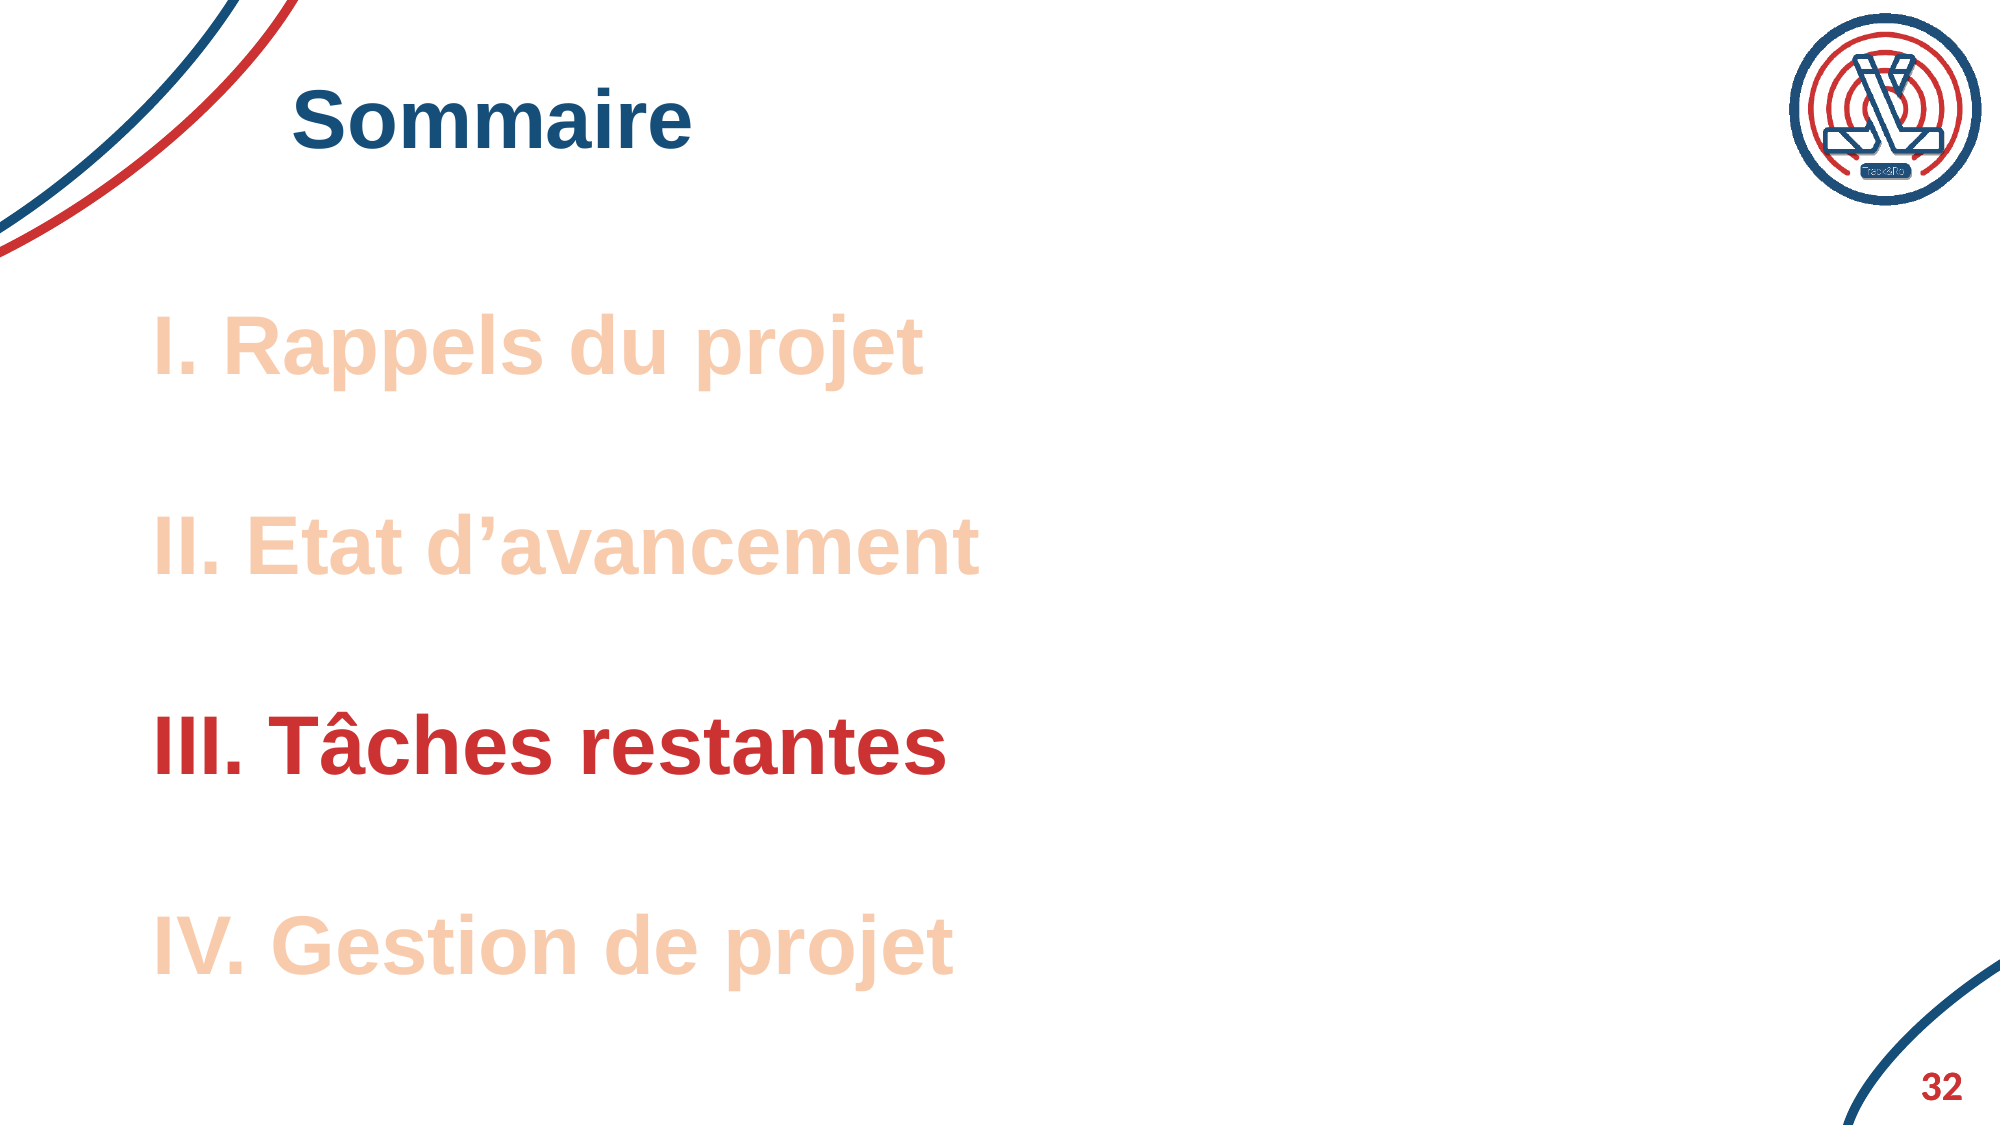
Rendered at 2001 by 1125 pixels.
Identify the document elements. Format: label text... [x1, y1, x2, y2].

text_box 32 [1893, 1042, 1991, 1125]
picture [1784, 8, 1986, 210]
text_box Track&Roll [138, 77, 1493, 283]
text_box [0, 0, 235, 229]
text_box [0, 0, 294, 254]
text_box [1903, 963, 2000, 1125]
text_box Sommaire [277, 57, 1055, 173]
text_box [1846, 1052, 1893, 1125]
text_box I. Rappels du projet II. Etat d’avancement III. Tâches restantes IV. Gestion de projetniveau [138, 283, 1493, 999]
